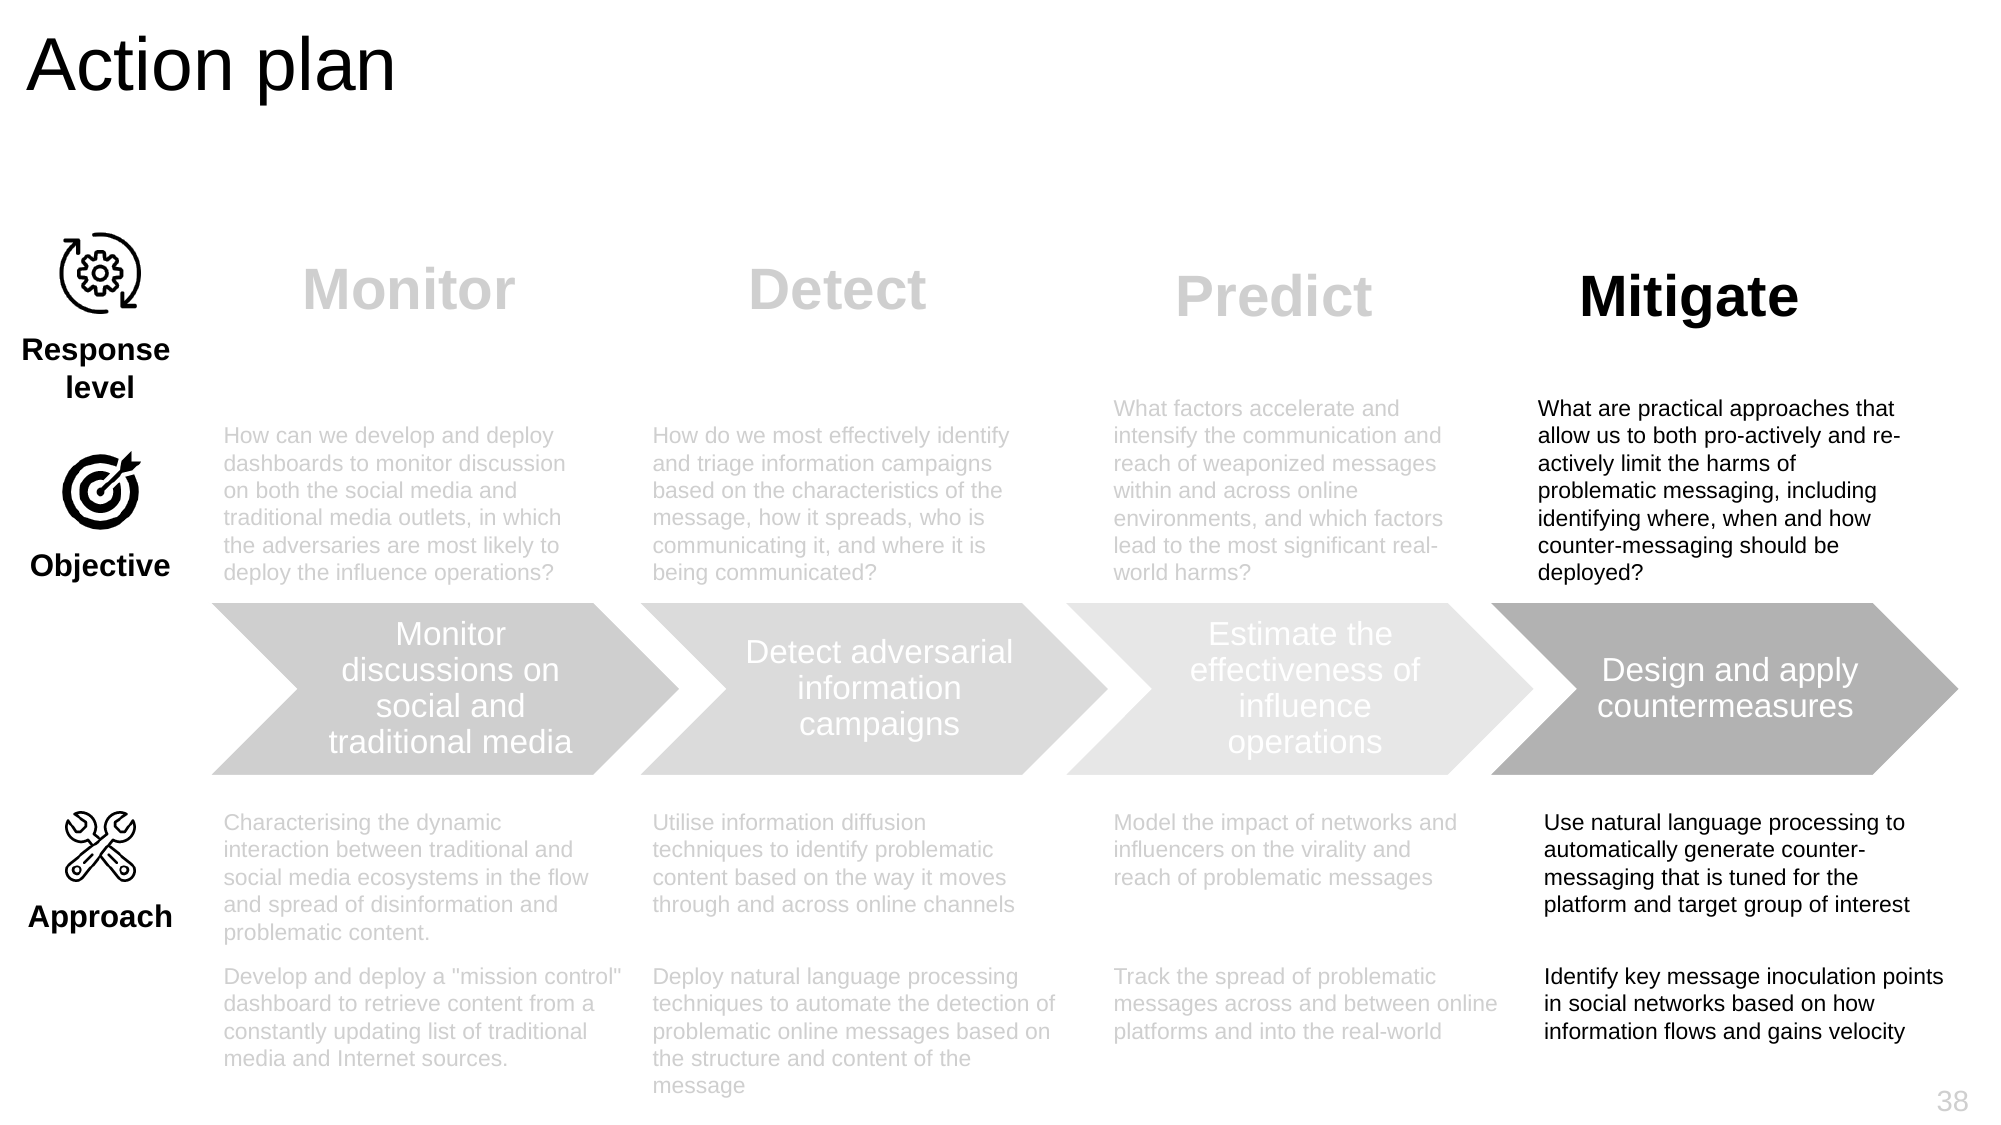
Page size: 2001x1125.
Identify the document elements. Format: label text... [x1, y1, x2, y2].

text_box Action plan [11, 0, 2000, 142]
text_box [200, 188, 1996, 1125]
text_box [2, 431, 199, 590]
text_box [1110, 250, 1488, 1052]
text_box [637, 244, 1110, 1107]
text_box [2, 785, 199, 941]
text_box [1488, 250, 1966, 1052]
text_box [0, 230, 213, 382]
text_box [208, 244, 681, 1079]
